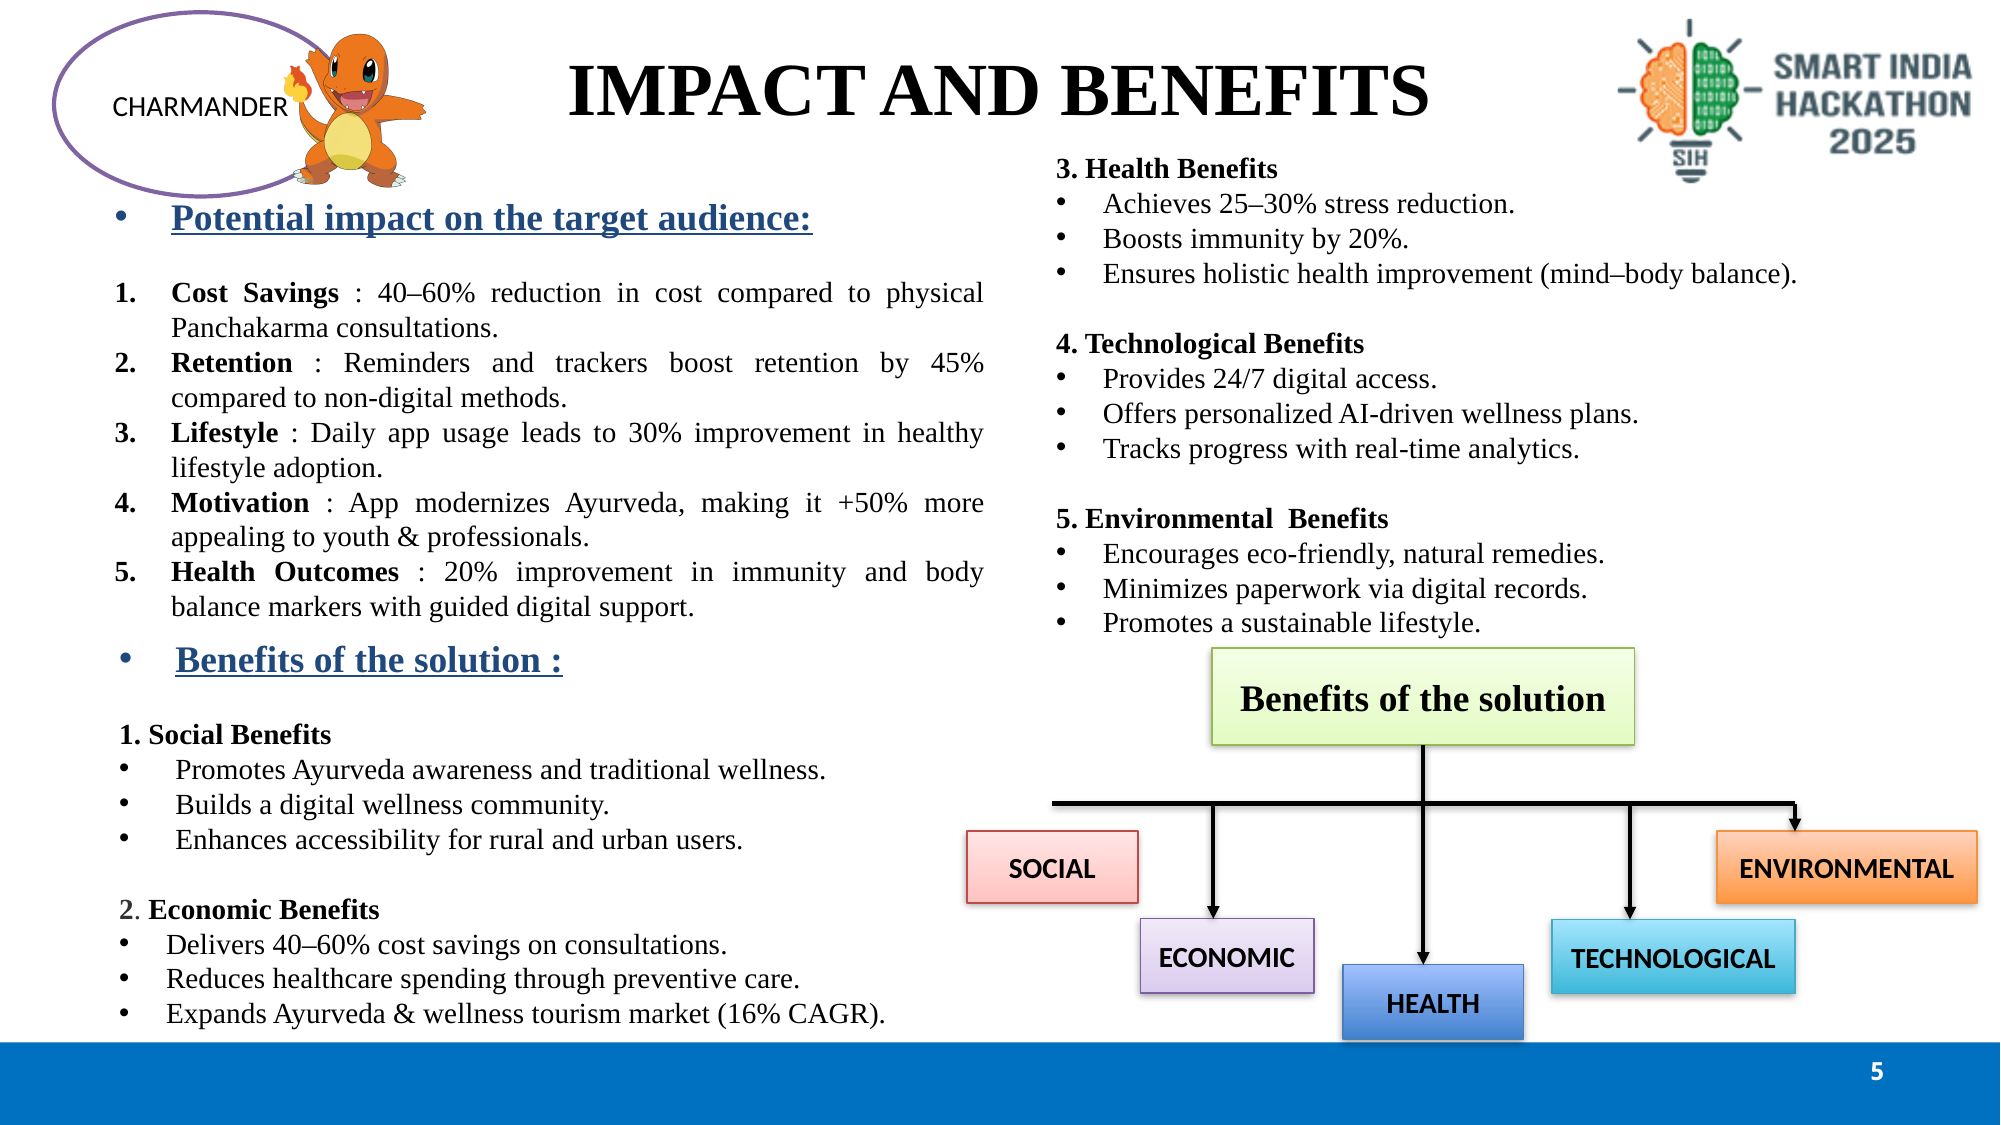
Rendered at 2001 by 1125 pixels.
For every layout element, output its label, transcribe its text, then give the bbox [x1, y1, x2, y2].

text_box SOCIAL [966, 830, 1139, 904]
picture [280, 29, 431, 194]
text_box ENVIRONMENTAL [1716, 830, 1978, 904]
slide_number 5 [1433, 1042, 1900, 1103]
text_box HEALTH [1342, 964, 1524, 1040]
text_box TECHNOLOGICAL [1551, 919, 1796, 994]
text_box Benefits of the solution [1211, 647, 1635, 746]
title IMPACT AND BENEFITS [99, 0, 1901, 180]
text_box CHARMANDER [51, 10, 288, 185]
text_box ECONOMIC [1140, 918, 1315, 994]
picture [1614, 9, 1977, 194]
text_box Benefits of the solution : 1. Social Benefits Promotes Ayurveda awareness and traditional wellness. Builds a digital wellness community. Enhances accessibility for rural and urban users. 2. Economic Benefits Delivers 40–60% cost savings on consultations. Reduces healthcare spending through preventive care. Expands Ayurveda & wellness tourism market (16% CAGR). [104, 627, 980, 1073]
text_box Potential impact on the target audience: Cost Savings : 40–60% reduction in cost compared to physical Panchakarma consultations. Retention : Reminders and trackers boost retention by 45% compared to non-digital methods. Lifestyle : Daily app usage leads to 30% improvement in healthy lifestyle adoption. Motivation : App modernizes Ayurveda, making it +50% more appealing to youth & professionals. Health Outcomes : 20% improvement in immunity and body balance markers with guided digital support. [99, 185, 1000, 665]
text_box 3. Health Benefits Achieves 25–30% stress reduction. Boosts immunity by 20%. Ensures holistic health improvement (mind–body balance). 4. Technological Benefits Provides 24/7 digital access. Offers personalized AI-driven wellness plans. Tracks progress with real-time analytics. 5. Environmental Benefits Encourages eco-friendly, natural remedies. Minimizes paperwork via digital records. Promotes a sustainable lifestyle. [1041, 141, 1917, 647]
text_box [0, 1042, 2000, 1125]
